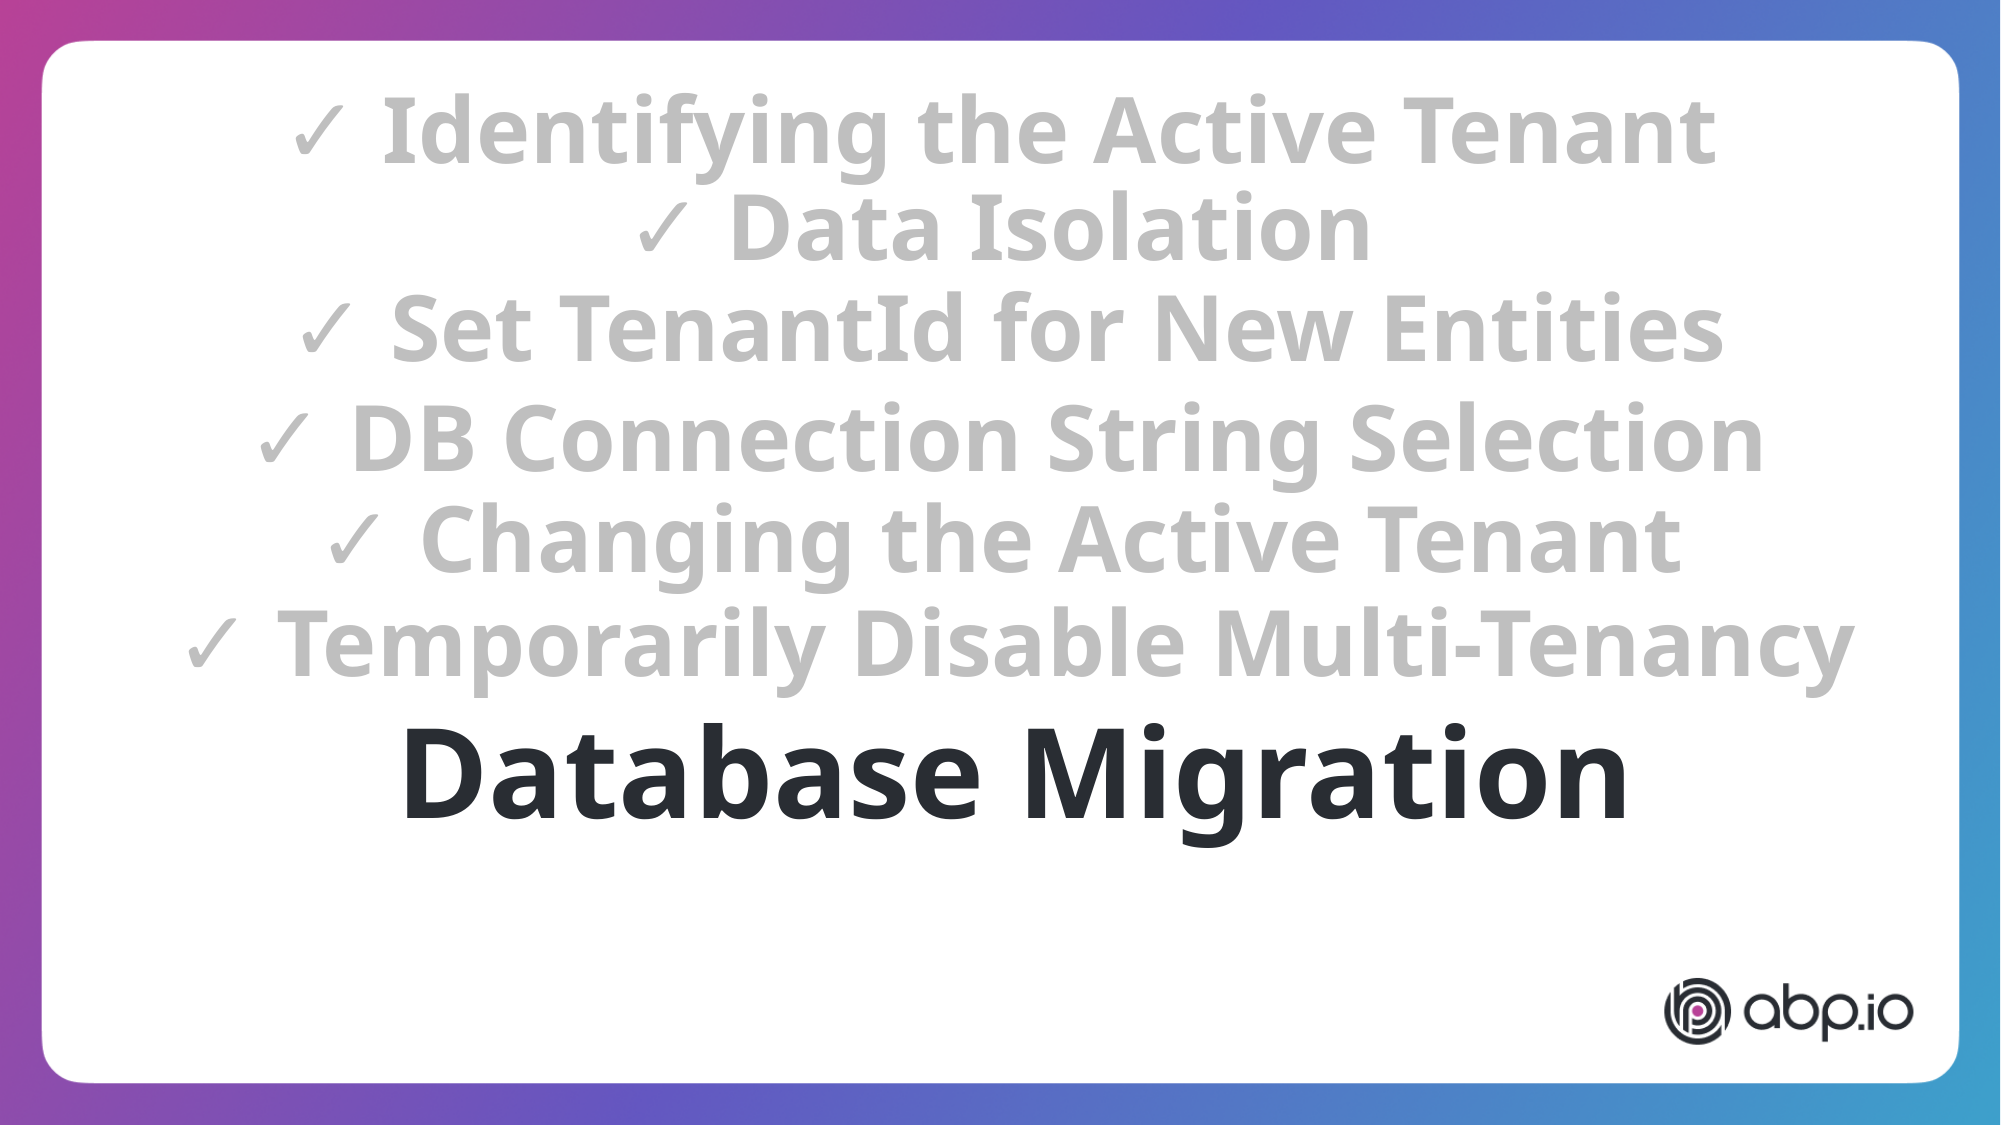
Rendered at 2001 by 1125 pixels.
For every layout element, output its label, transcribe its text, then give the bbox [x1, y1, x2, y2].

text_box ✓ DB Connection String Selection [66, 407, 1950, 516]
text_box ✓ Set TenantId for New Entities [66, 258, 1950, 407]
title Database Migration [66, 721, 1967, 853]
text_box ✓ Data Isolation [58, 209, 1943, 305]
text_box ✓ Changing the Active Tenant [58, 469, 1943, 618]
text_box ✓ Temporarily Disable Multi-Tenancy [66, 572, 1967, 721]
picture [0, 0, 2001, 1125]
text_box ✓ Identifying the Active Tenant [58, 60, 1943, 209]
